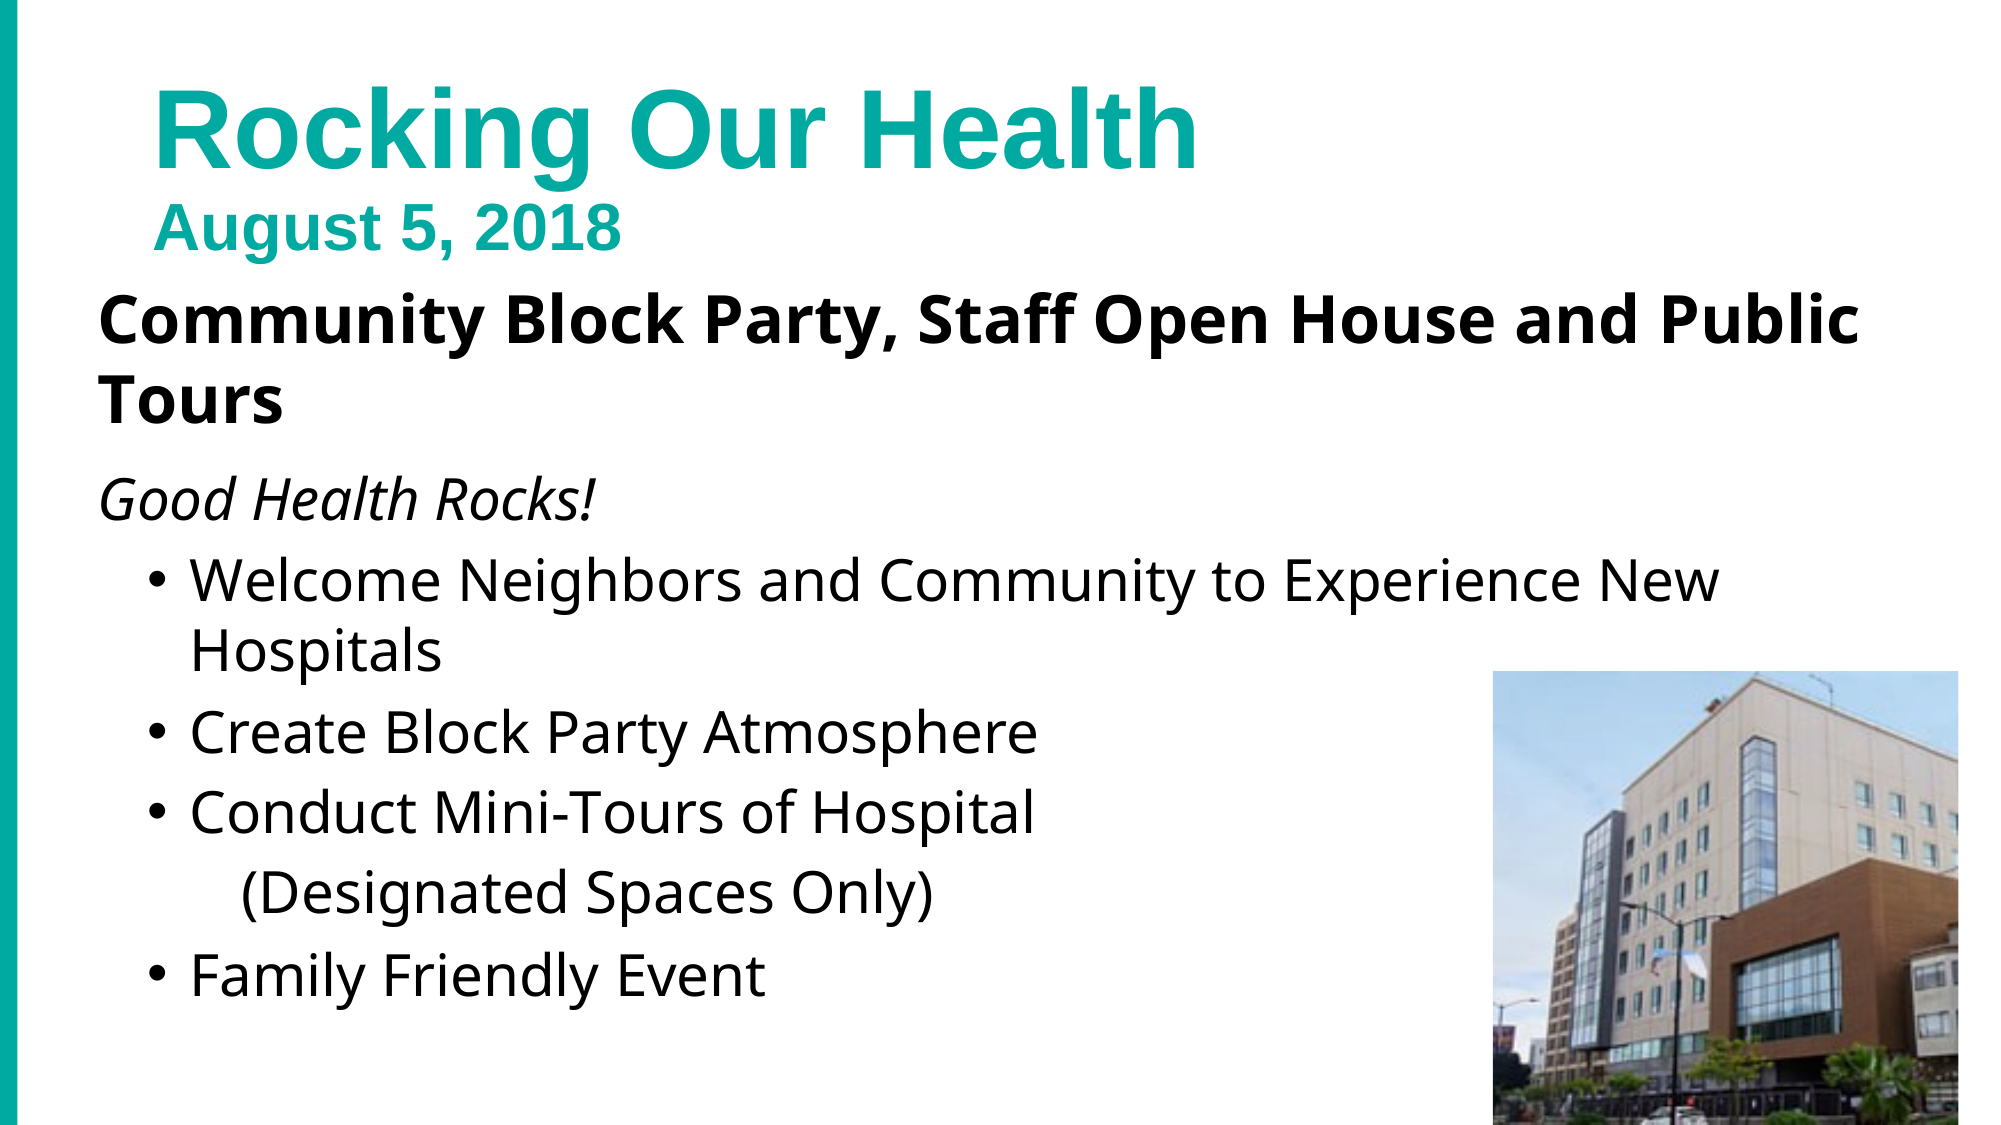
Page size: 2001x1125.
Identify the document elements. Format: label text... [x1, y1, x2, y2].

text_box [1492, 671, 1959, 1125]
title Rocking Our Health August 5, 2018 [137, 59, 1863, 278]
text_box Community Block Party, Staff Open House and Public Tours Good Health Rocks! Welcome Neighbors and Community to Experience New Hospitals Create Block Party Atmosphere Conduct Mini-Tours of Hospital (Designated Spaces Only) Family Friendly Event [96, 277, 1959, 1099]
